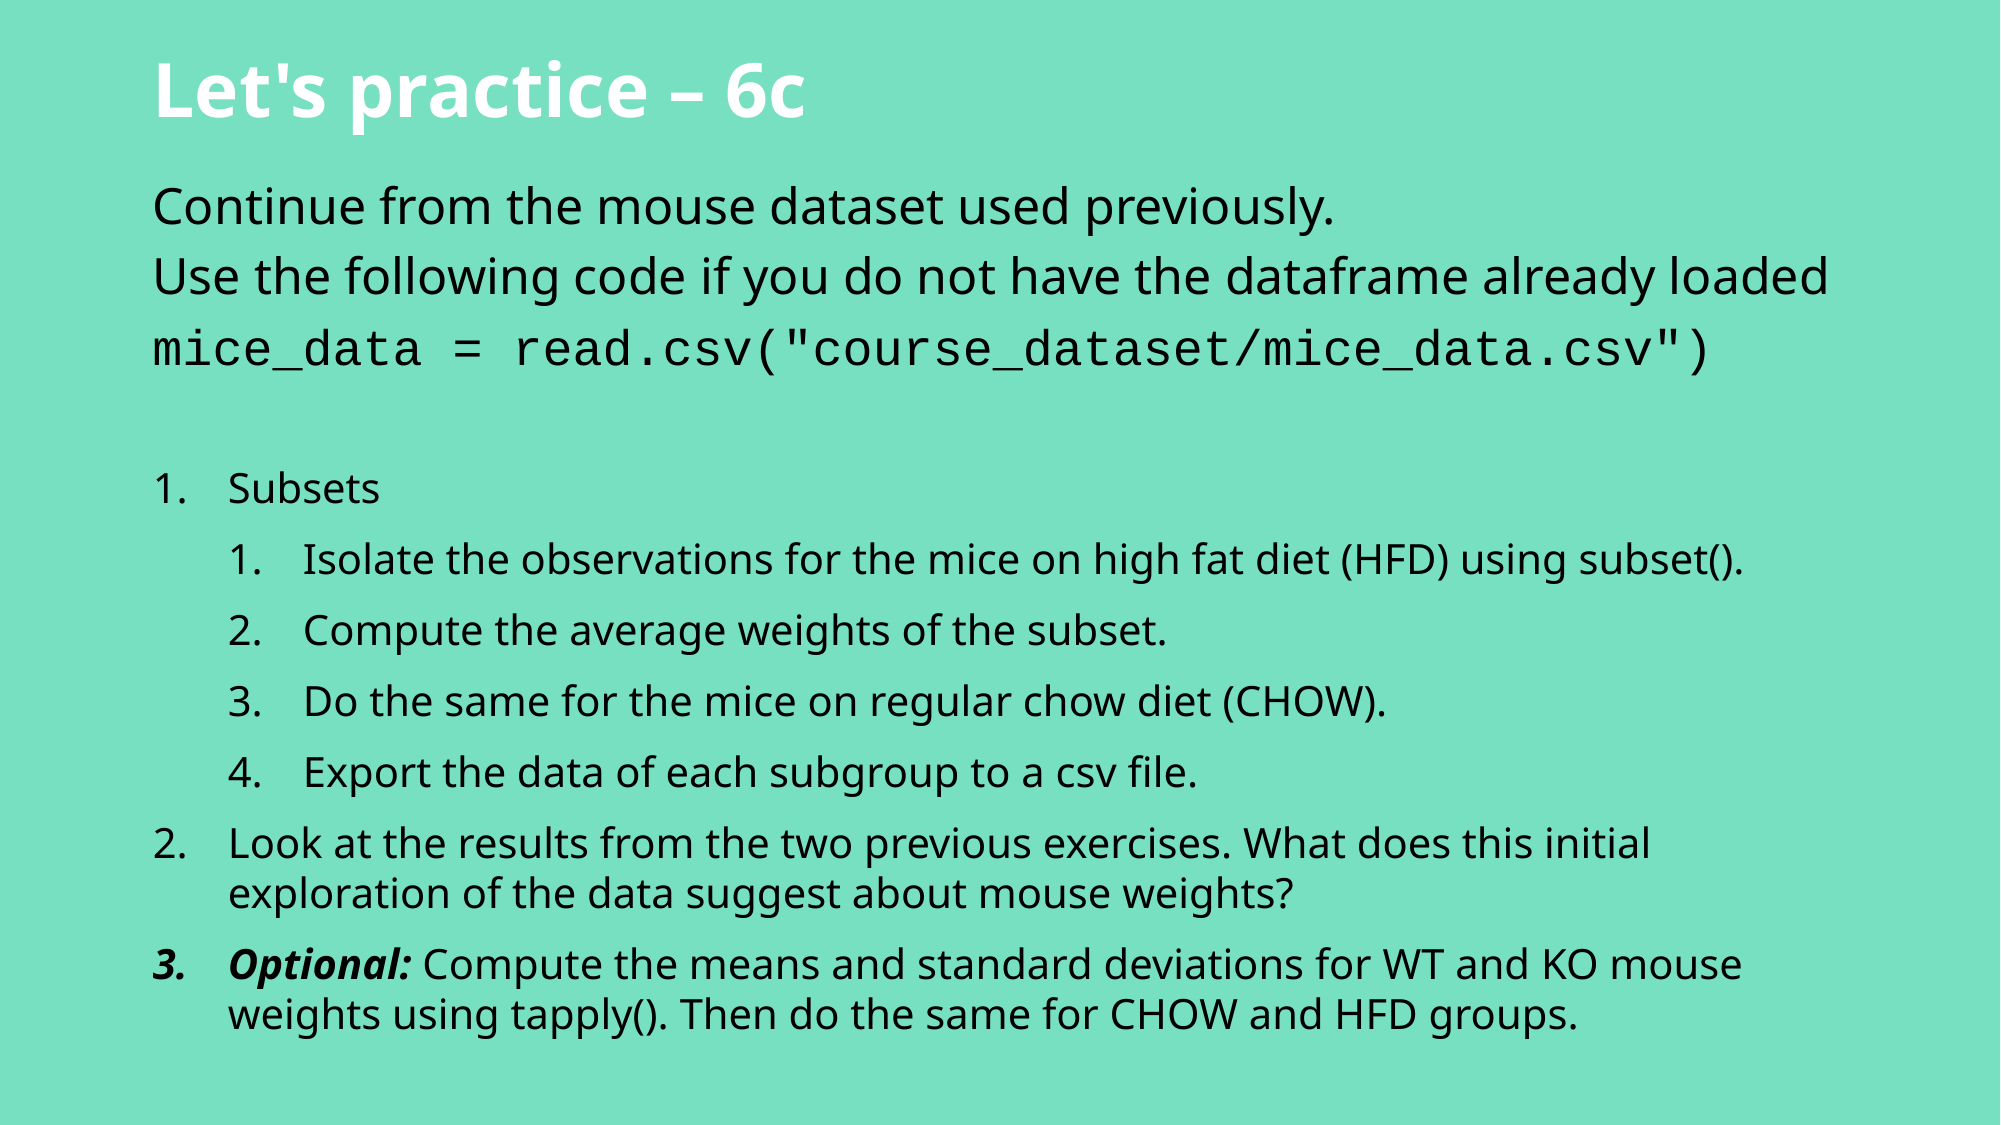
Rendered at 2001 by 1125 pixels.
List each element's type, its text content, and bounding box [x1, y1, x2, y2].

text_box Continue from the mouse dataset used previously. Use the following code if you do not have the dataframe already loaded mice_data = read.csv("course_dataset/mice_data.csv") Subsets Isolate the observations for the mice on high fat diet (HFD) using subset(). Compute the average weights of the subset. Do the same for the mice on regular chow diet (CHOW). Export the data of each subgroup to a csv file. Look at the results from the two previous exercises. What does this initial exploration of the data suggest about mouse weights? Optional: Compute the means and standard deviations for WT and KO mouse weights using tapply(). Then do the same for CHOW and HFD groups. [137, 167, 1869, 1116]
text_box Let's practice – 6c [137, 42, 1863, 117]
